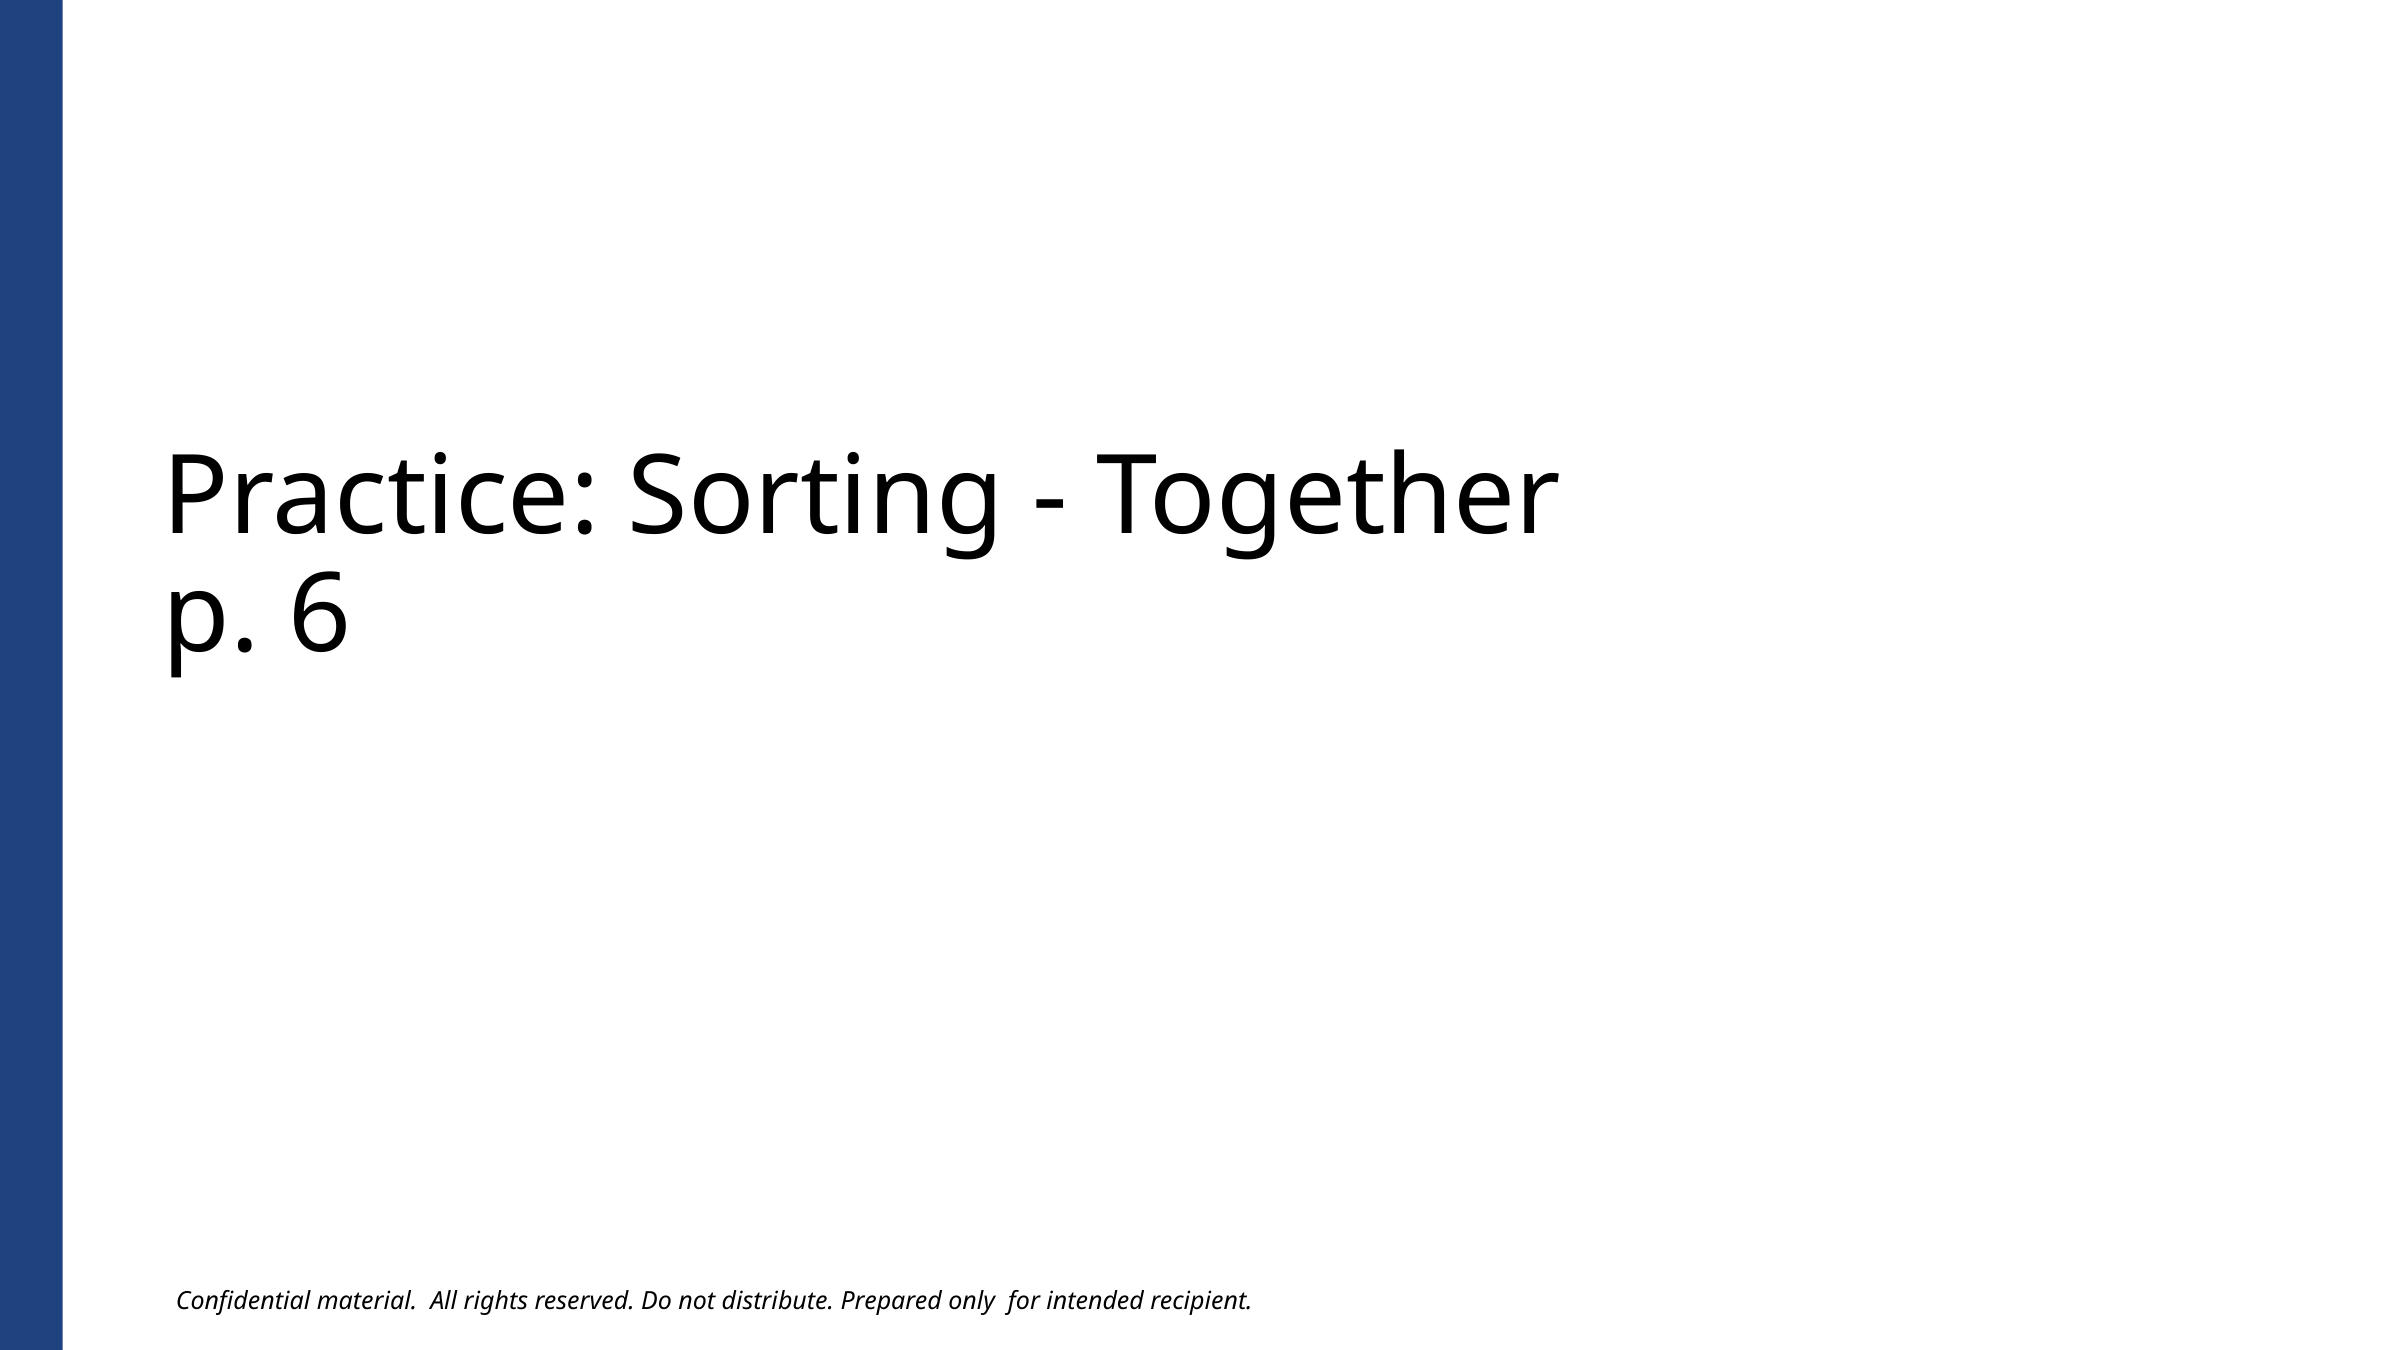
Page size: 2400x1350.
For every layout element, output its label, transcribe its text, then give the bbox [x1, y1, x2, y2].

title Practice: Sorting - Together p. 6 [147, 426, 2218, 688]
